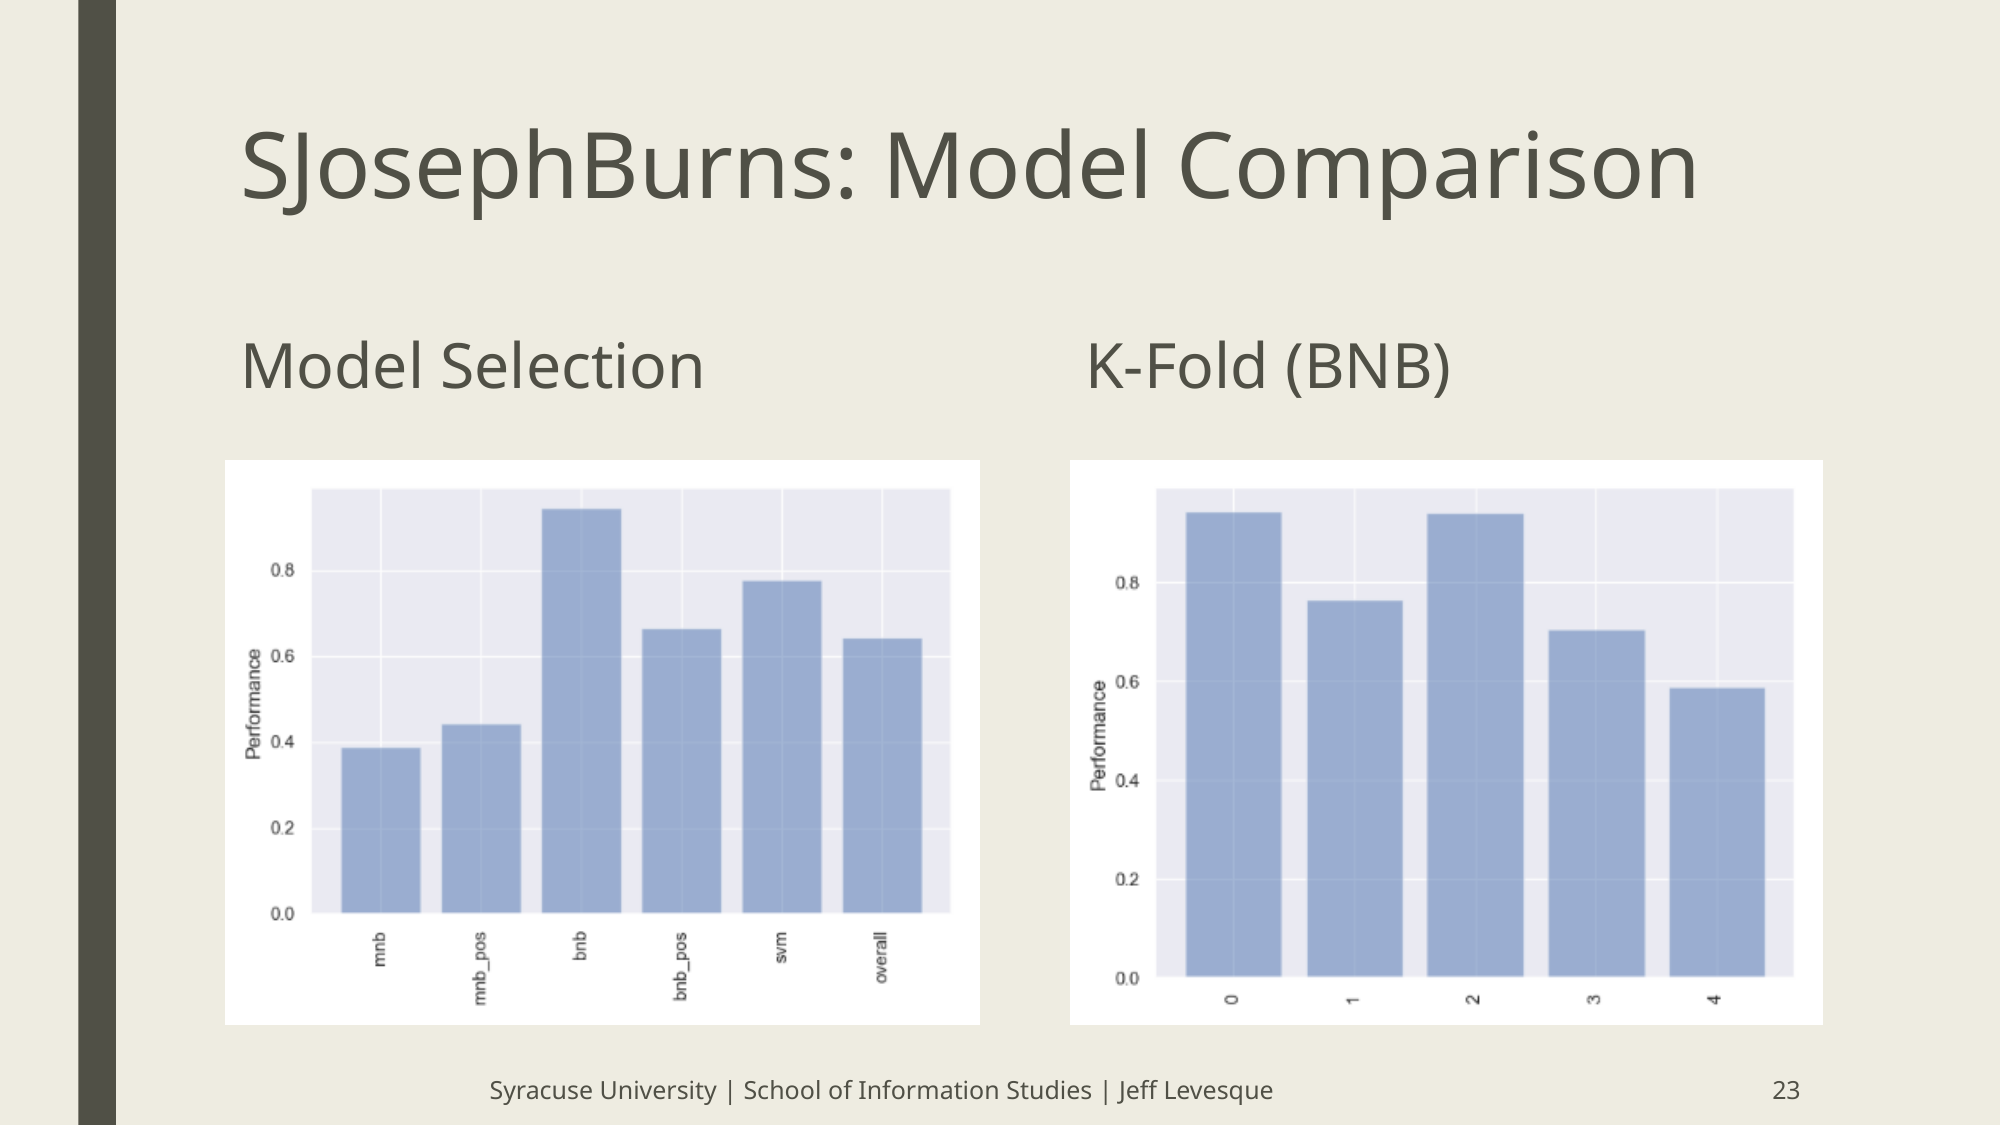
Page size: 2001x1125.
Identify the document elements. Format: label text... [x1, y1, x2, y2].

footer Syracuse University | School of Information Studies | Jeff Levesque [474, 1058, 1505, 1125]
slide_number 23 [1553, 1058, 1816, 1125]
list K-Fold (BNB) [1070, 273, 1800, 409]
list Model Selection [225, 273, 954, 409]
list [224, 460, 980, 1026]
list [1070, 460, 1823, 1026]
title SJosephBurns: Model Comparison [225, 112, 1800, 357]
